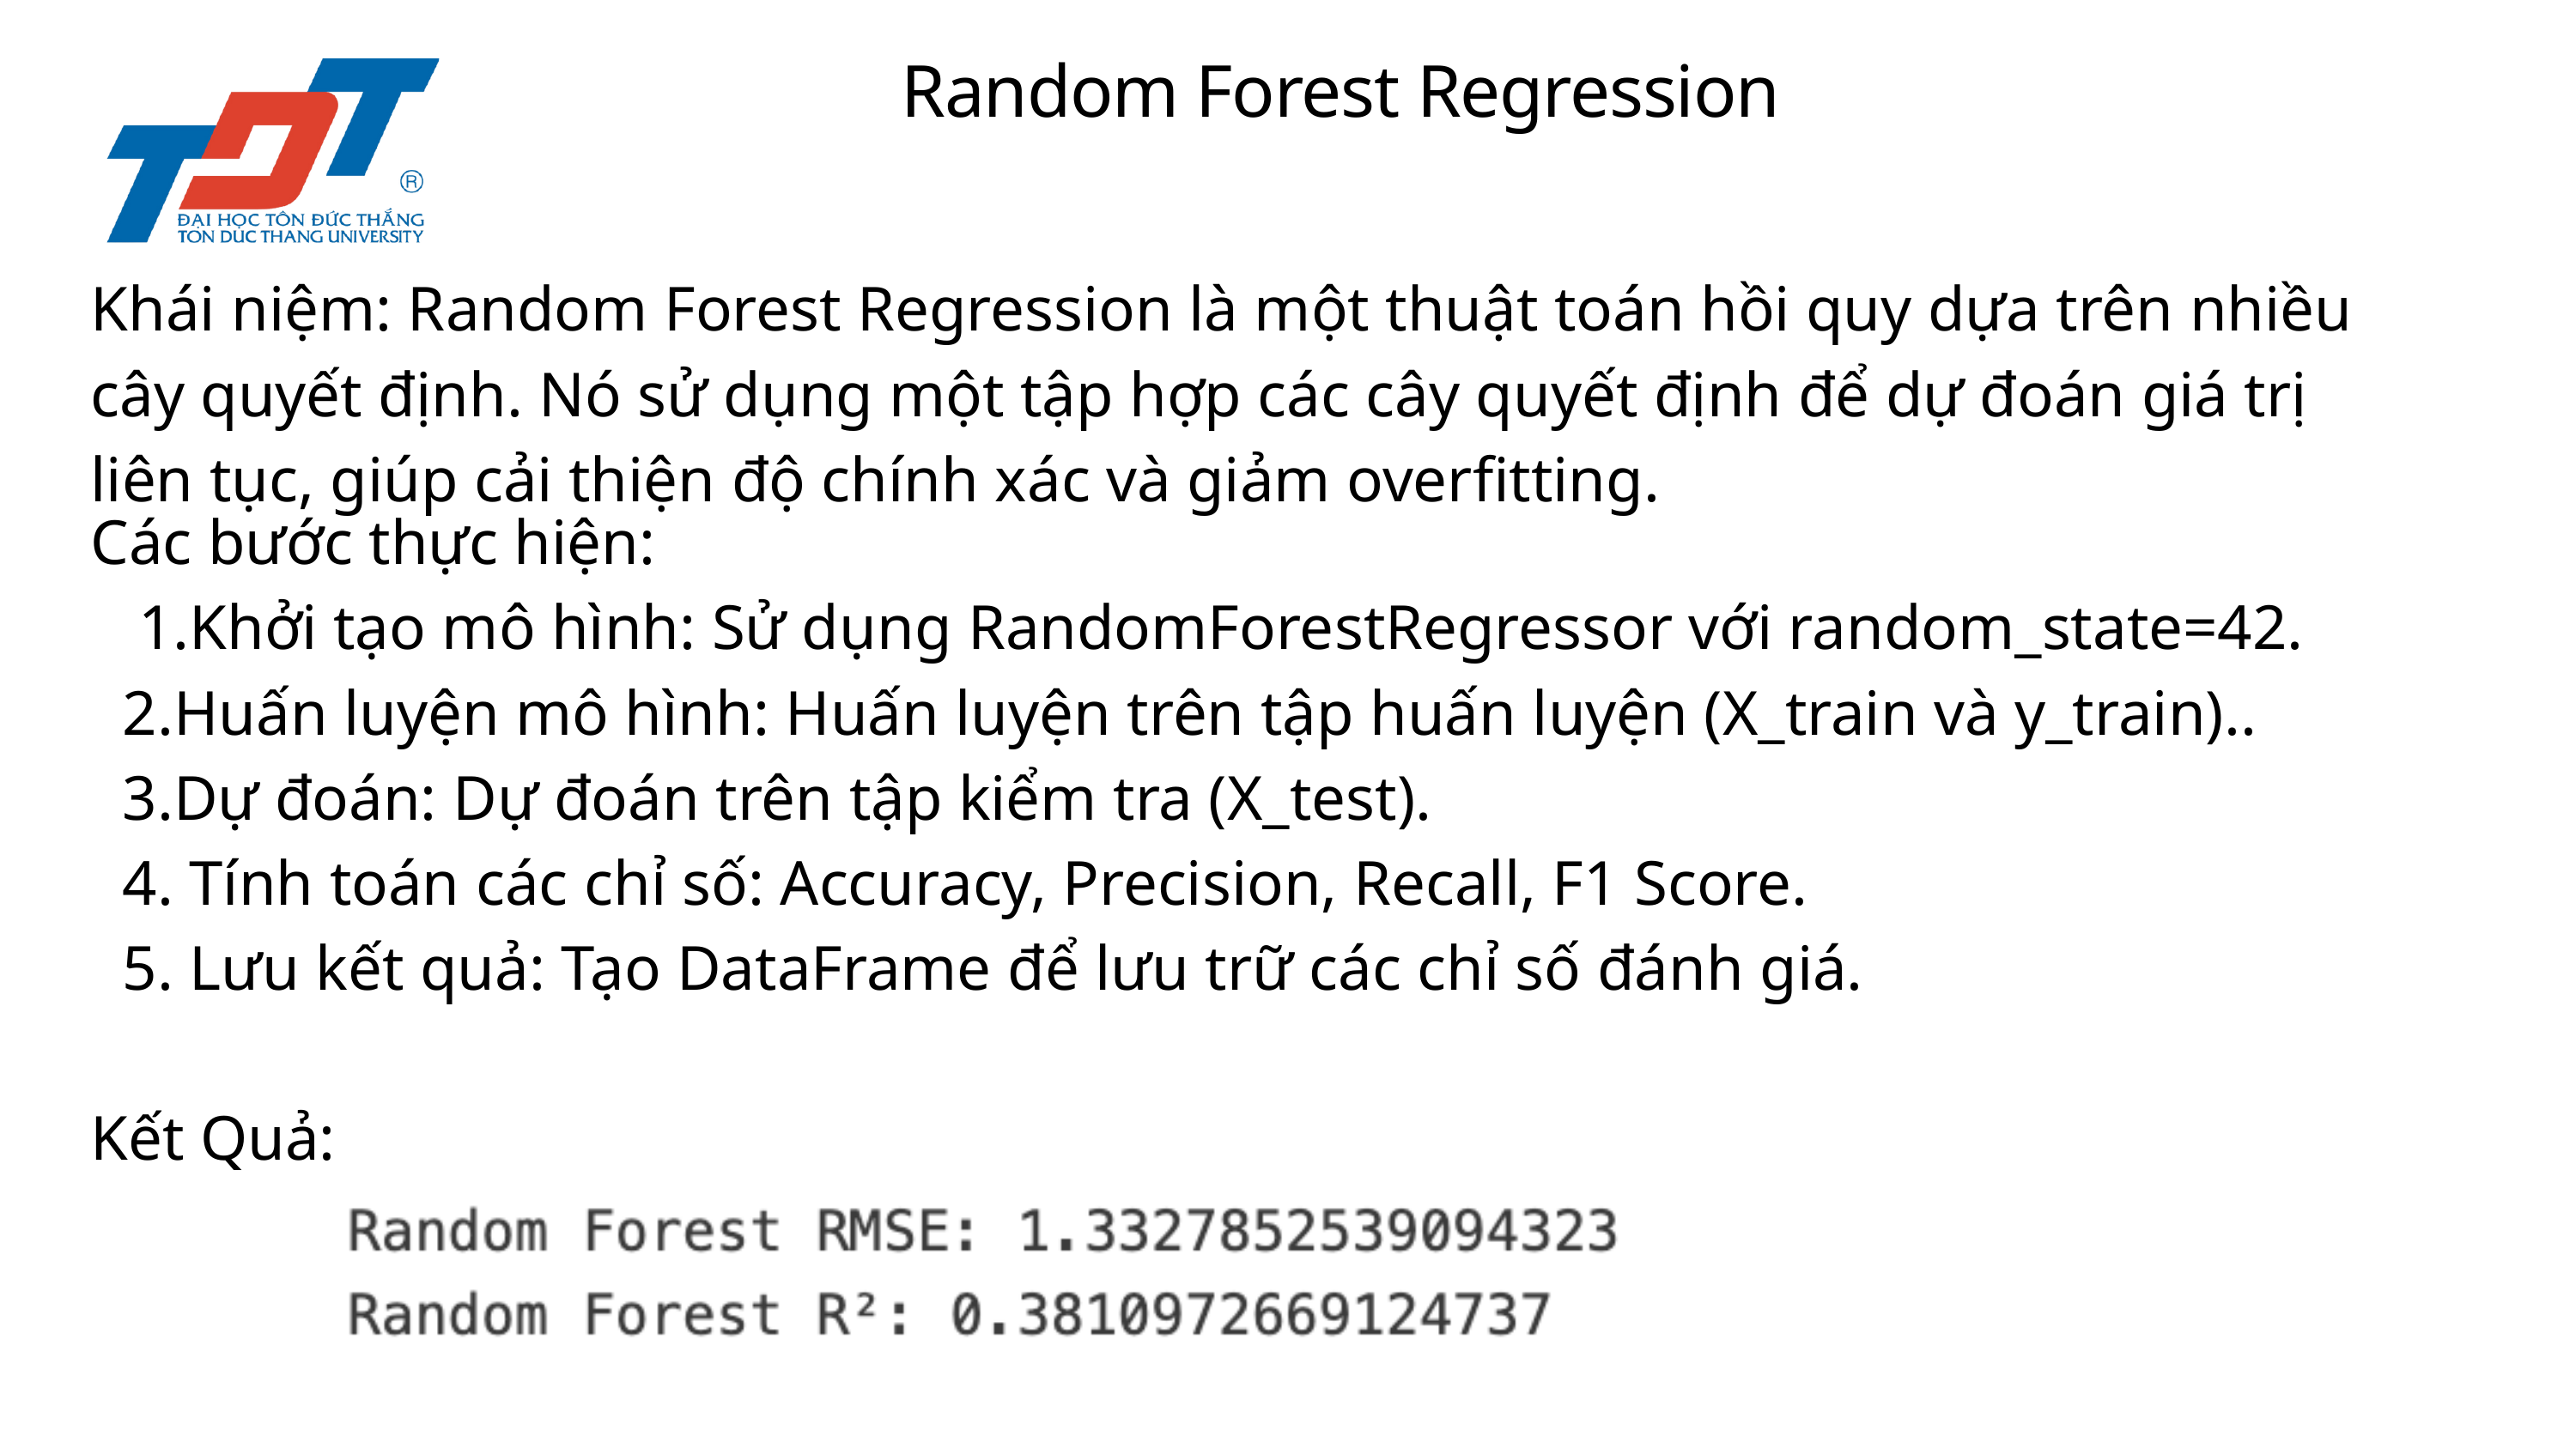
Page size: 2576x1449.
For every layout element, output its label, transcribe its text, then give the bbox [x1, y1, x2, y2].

text_box Khái niệm: Random Forest Regression là một thuật toán hồi quy dựa trên nhiều cây quyết định. Nó sử dụng một tập hợp các cây quyết định để dự đoán giá trị liên tục, giúp cải thiện độ chính xác và giảm overfitting. [90, 258, 2364, 491]
text_box Kết Quả: [90, 1087, 1689, 1173]
text_box Các bước thực hiện: 1.Khởi tạo mô hình: Sử dụng RandomForestRegressor với random_state=42. 2.Huấn luyện mô hình: Huấn luyện trên tập huấn luyện (X_train và y_train).. 3.Dự đoán: Dự đoán trên tập kiểm tra (X_test). 4. Tính toán các chỉ số: Accuracy, Precision, Recall, F1 Score. 5. Lưu kết quả: Tạo DataFrame để lưu trữ các chỉ số đánh giá. [90, 491, 2364, 1003]
text_box [106, 58, 440, 243]
text_box Random Forest Regression [598, 2, 2084, 131]
text_box [320, 1167, 1846, 1386]
